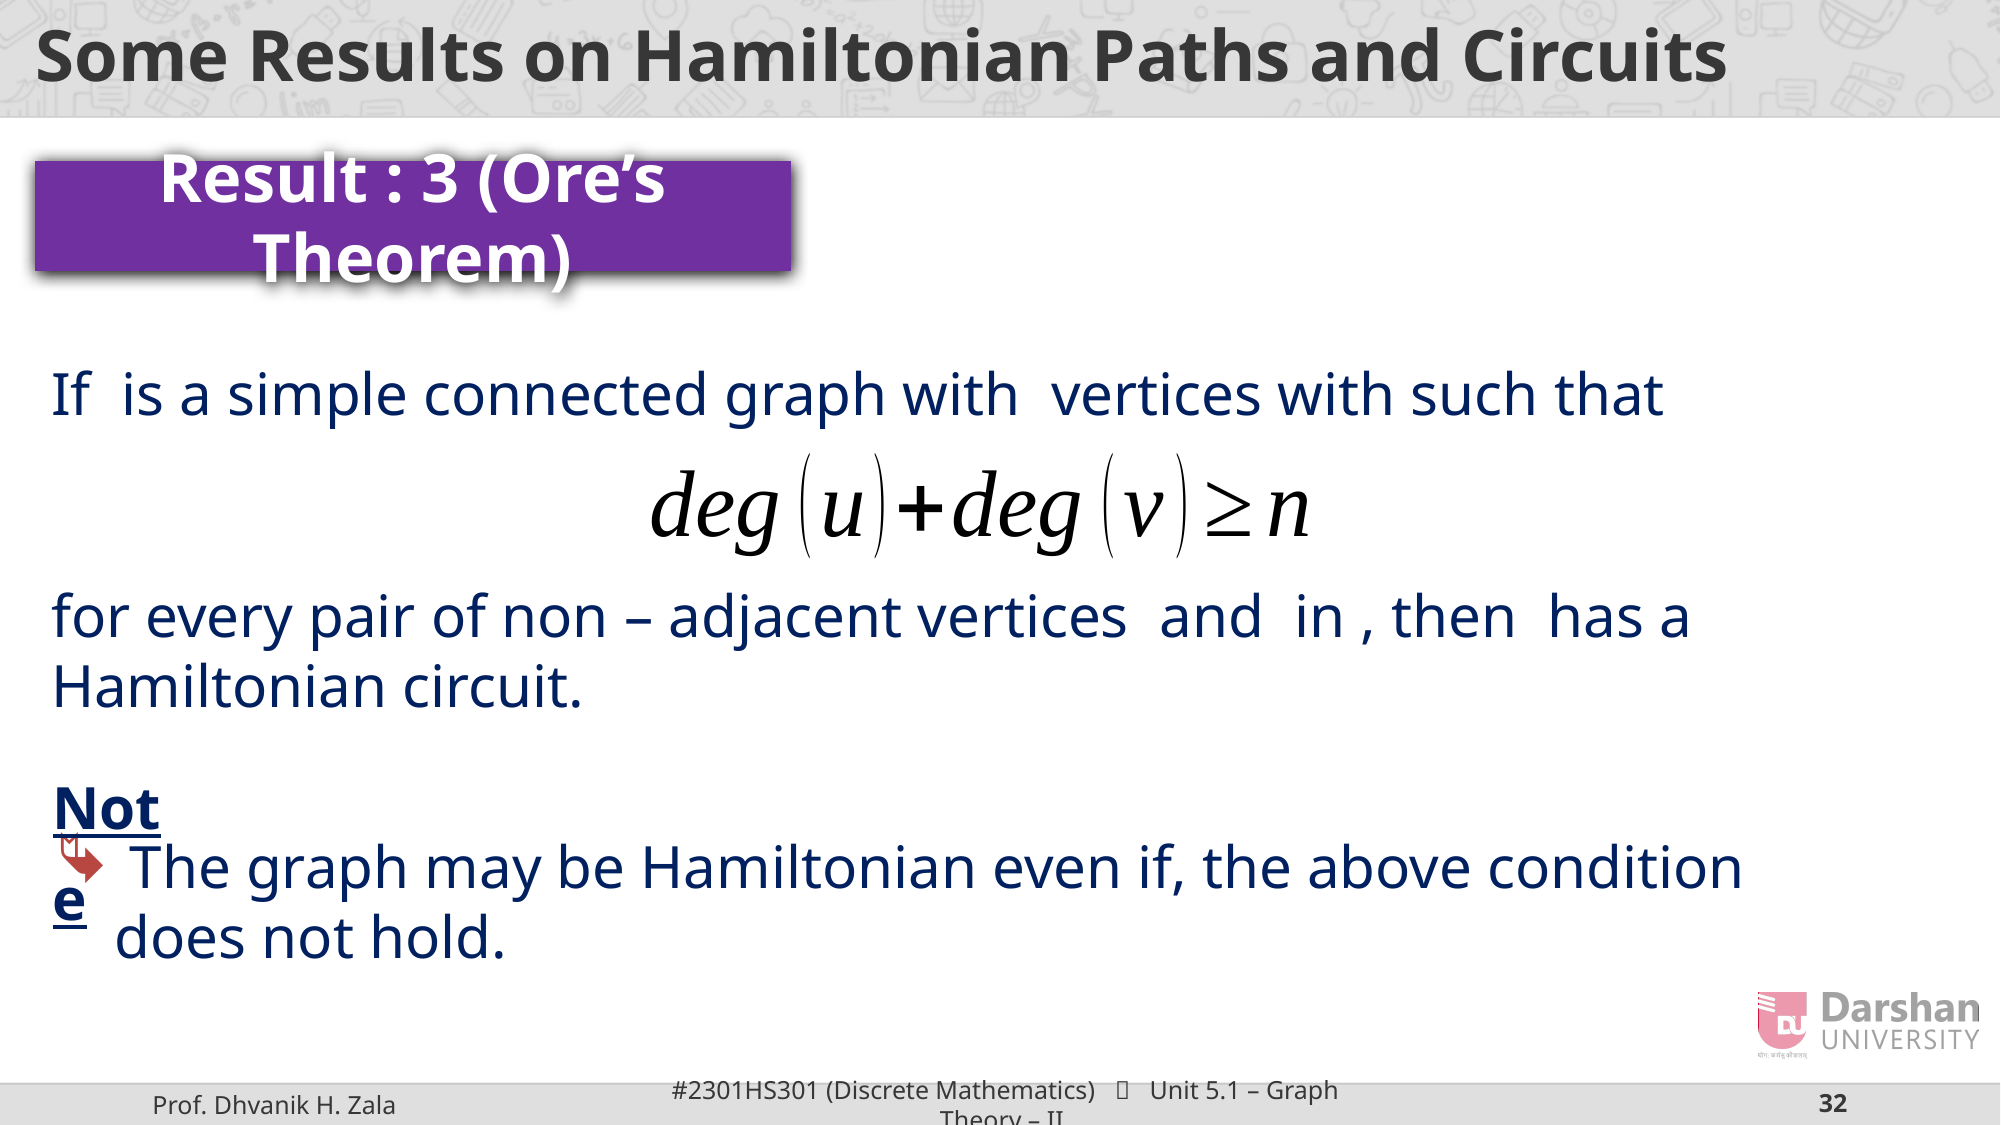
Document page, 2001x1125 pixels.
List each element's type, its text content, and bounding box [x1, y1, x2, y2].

text_box Note [37, 742, 186, 860]
text_box Result : 3 (Ore’s Theorem) [35, 161, 791, 271]
list The graph may be Hamiltonian even if, the above condition does not hold. [0, 857, 1860, 943]
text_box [1758, 992, 1979, 1059]
title Some Results on Hamiltonian Paths and Circuits [0, 0, 2000, 117]
